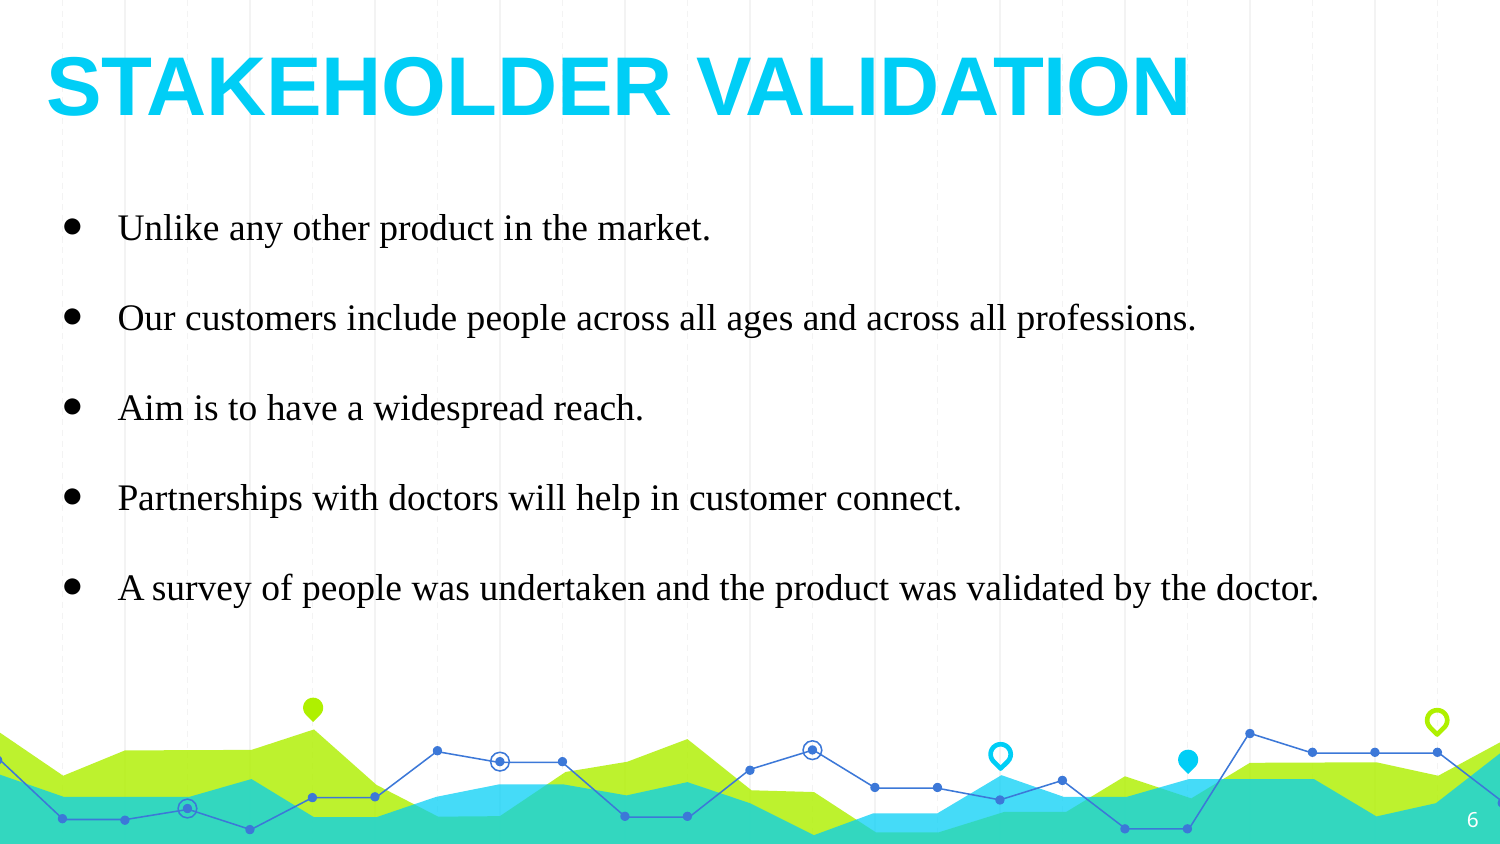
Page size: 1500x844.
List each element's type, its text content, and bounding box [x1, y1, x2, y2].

slide_number ‹#› [1403, 791, 1494, 844]
text_box Unlike any other product in the market. Our customers include people across all ages and across all professions. Aim is to have a widespread reach. Partnerships with doctors will help in customer connect. A survey of people was undertaken and the product was validated by the doctor. [27, 187, 1396, 721]
text_box STAKEHOLDER VALIDATION [31, 16, 1330, 161]
